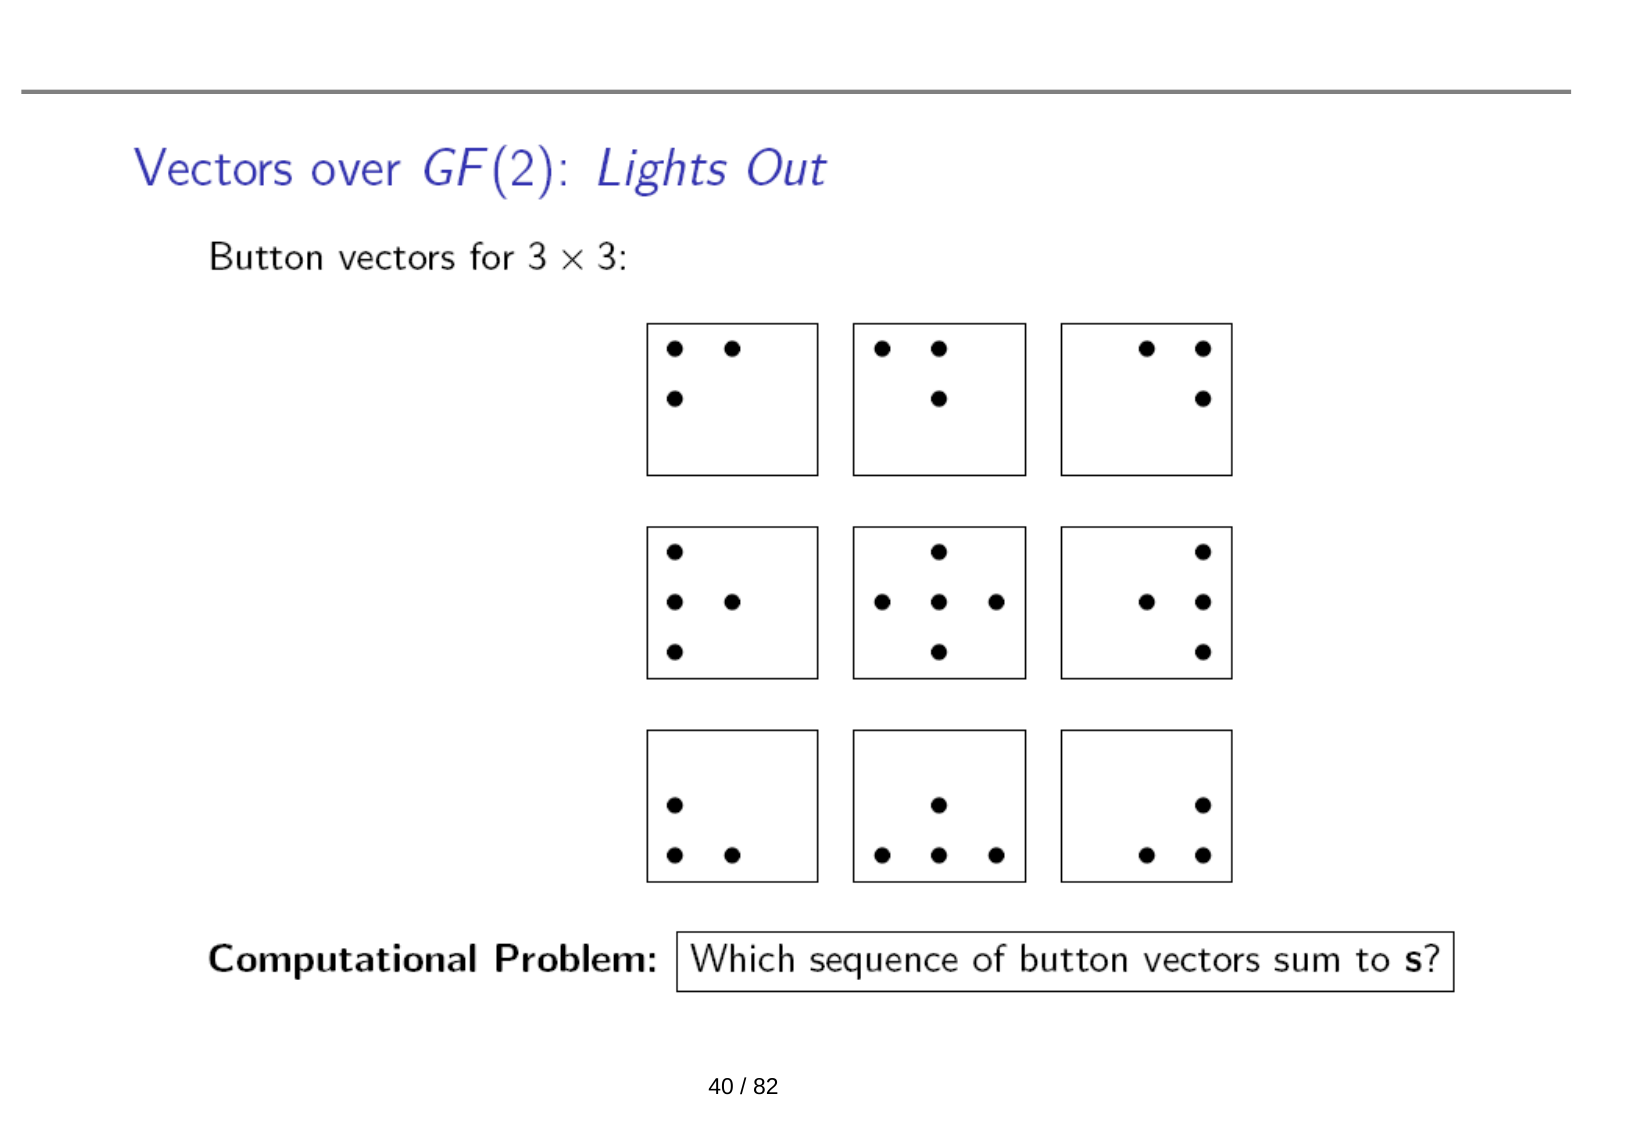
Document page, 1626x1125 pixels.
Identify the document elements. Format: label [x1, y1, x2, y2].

picture [116, 120, 1508, 1005]
